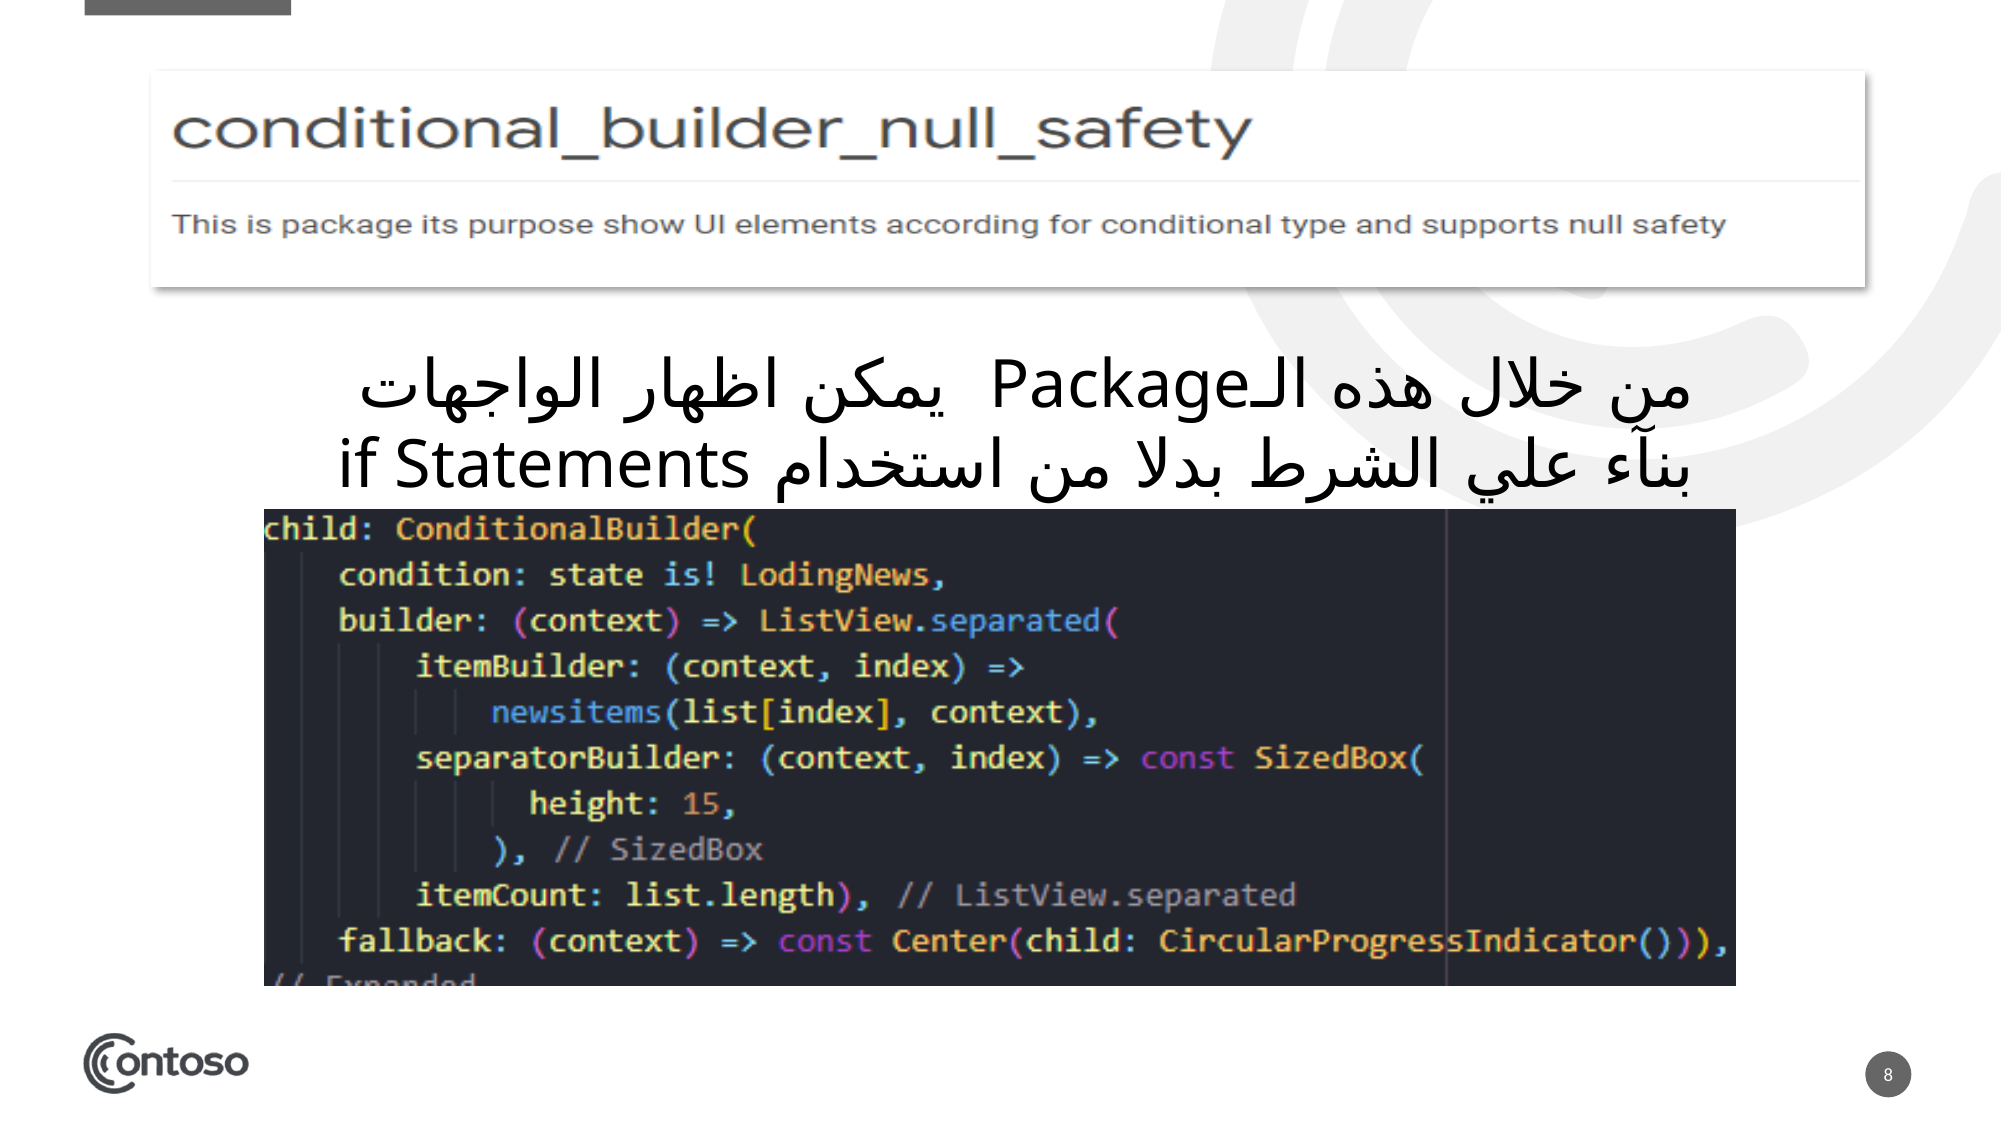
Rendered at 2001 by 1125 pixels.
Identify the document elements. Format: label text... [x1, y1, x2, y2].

picture [151, 71, 1865, 287]
slide_number 8 [1864, 1059, 1913, 1090]
text_box من خلال هذه الـPackage يمكن اظهار الواجهات بنآء علي الشرط بدلا من استخدام if Statements [290, 333, 1710, 508]
picture [264, 509, 1736, 987]
